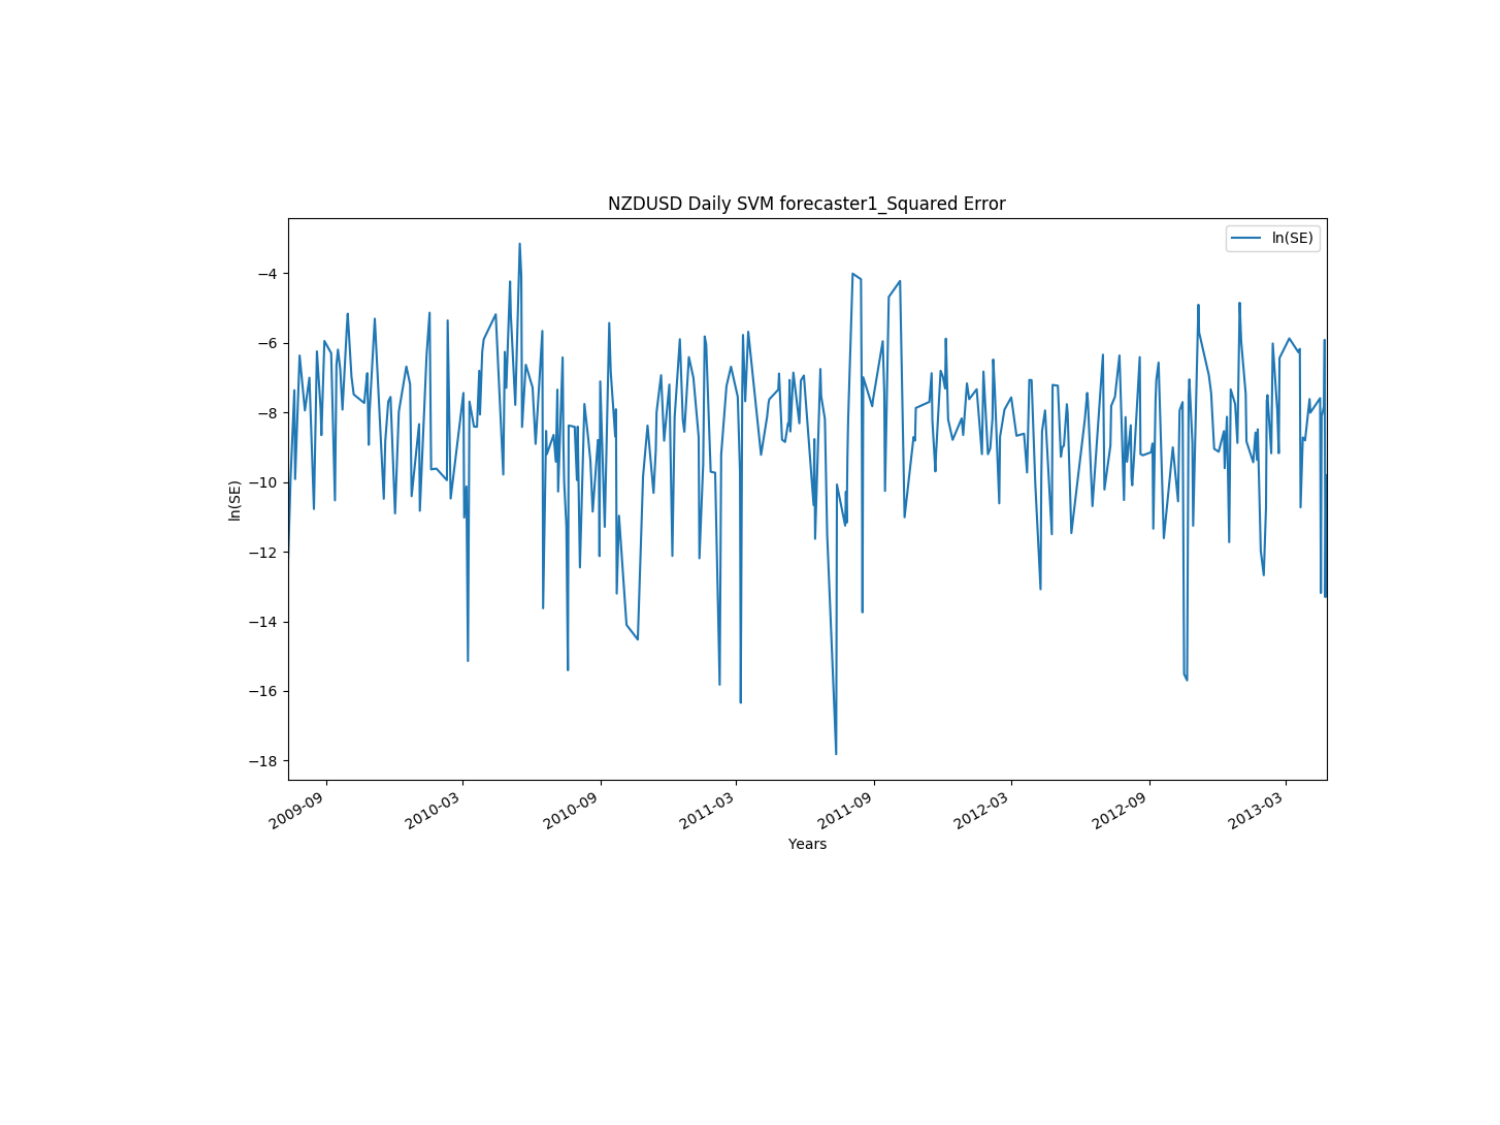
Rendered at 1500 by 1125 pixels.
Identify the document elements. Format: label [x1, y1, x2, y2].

picture [119, 119, 1461, 946]
